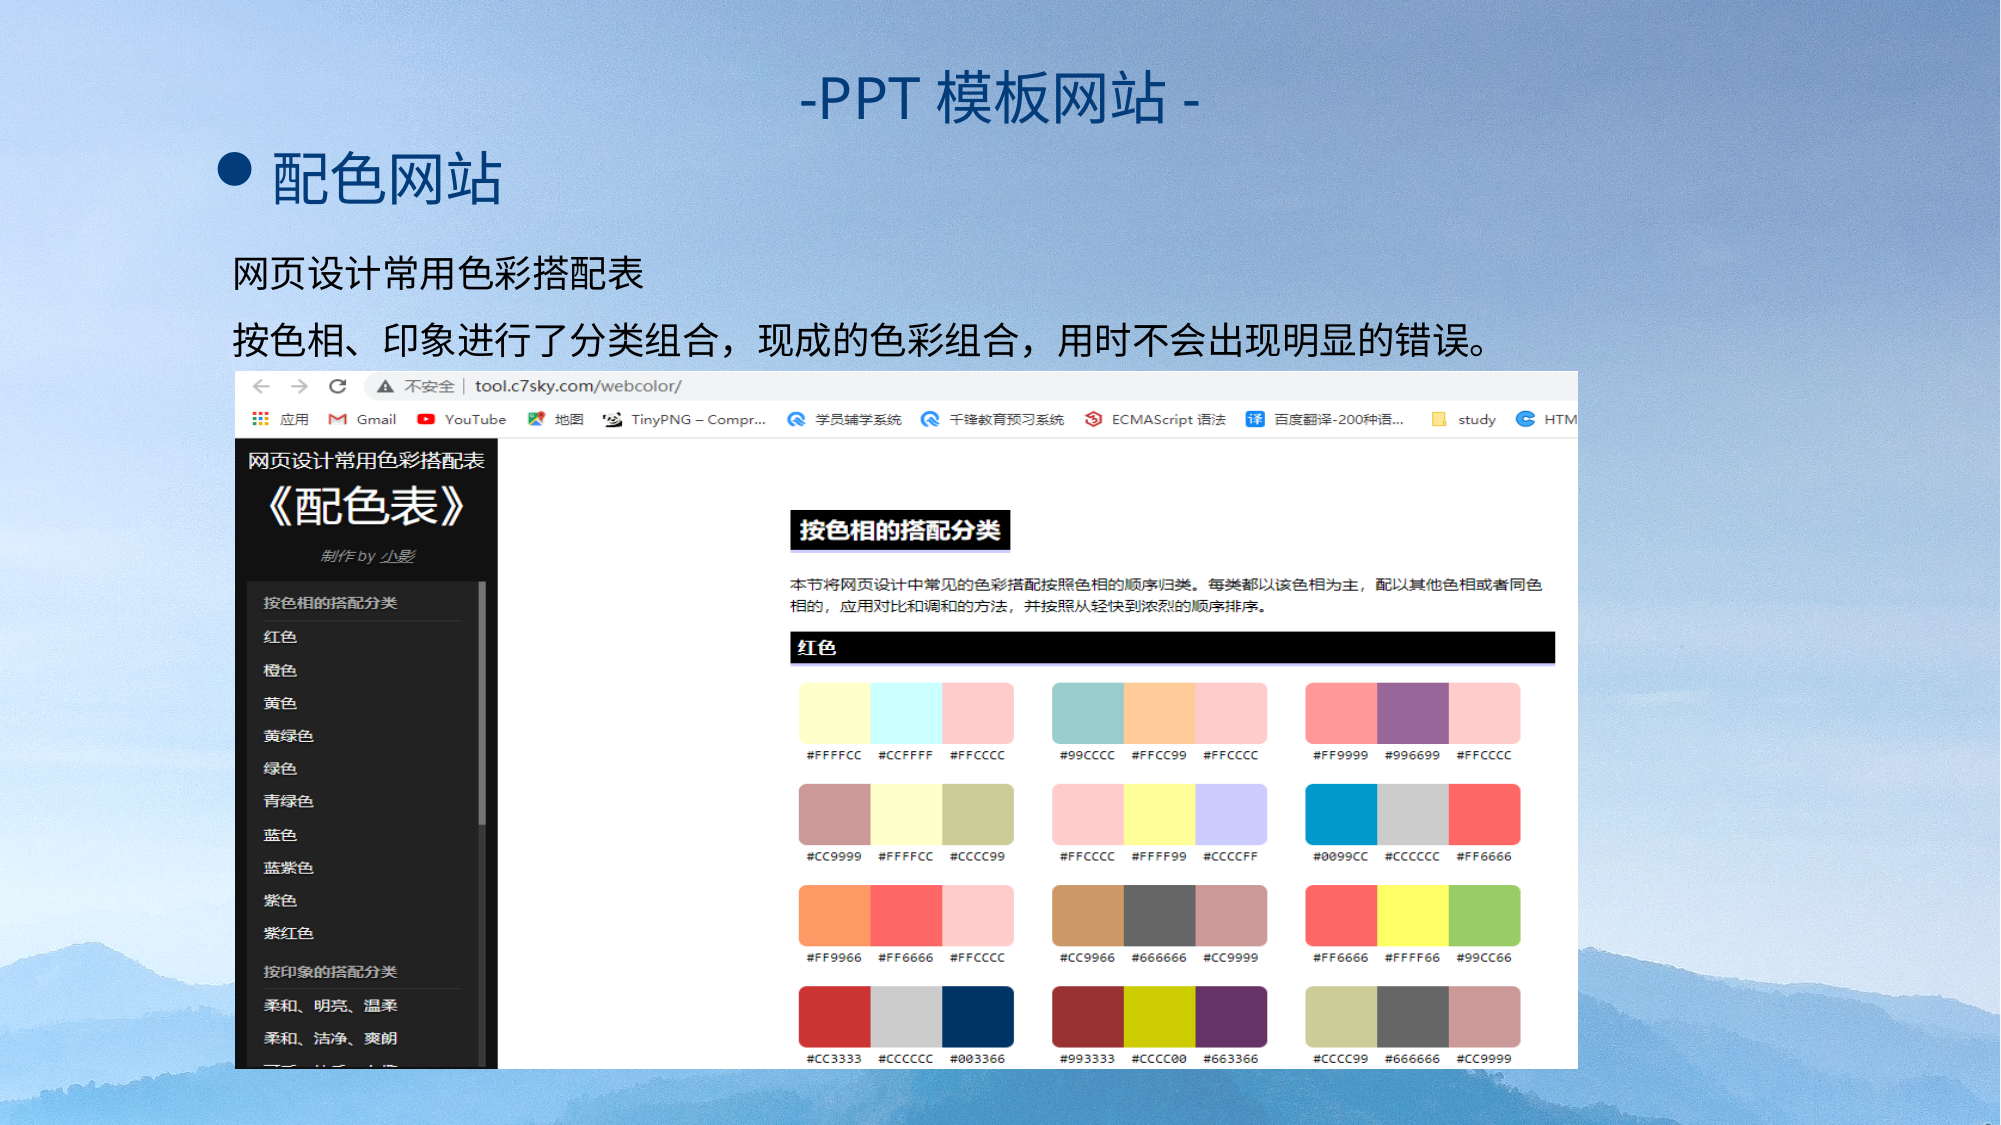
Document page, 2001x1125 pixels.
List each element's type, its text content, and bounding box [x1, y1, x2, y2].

picture [235, 371, 1578, 1069]
text_box -PPT模板网站- [784, 54, 1216, 179]
text_box 网页设计常用色彩搭配表 按色相、印象进行了分类组合，现成的色彩组合，用时不会出现明显的错误。 [217, 219, 1557, 370]
text_box 配色网站 [198, 134, 910, 219]
